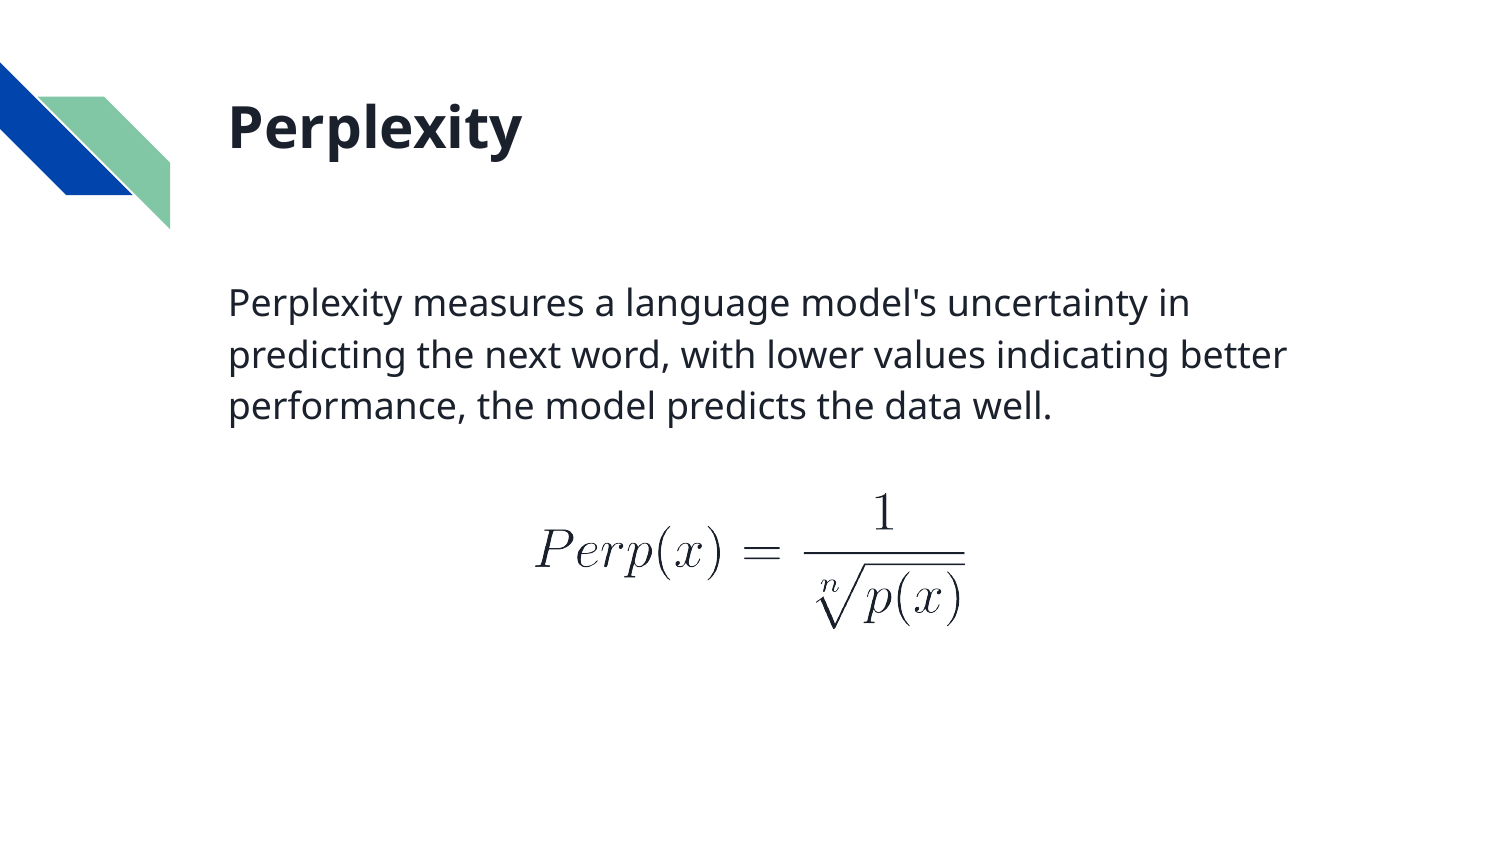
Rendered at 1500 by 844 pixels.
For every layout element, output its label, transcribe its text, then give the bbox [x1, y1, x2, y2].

title Perplexity [212, 64, 1368, 215]
picture [535, 492, 965, 630]
list Perplexity measures a language model's uncertainty in predicting the next word, with lower values indicating better performance, the model predicts the data well. [212, 257, 1368, 735]
